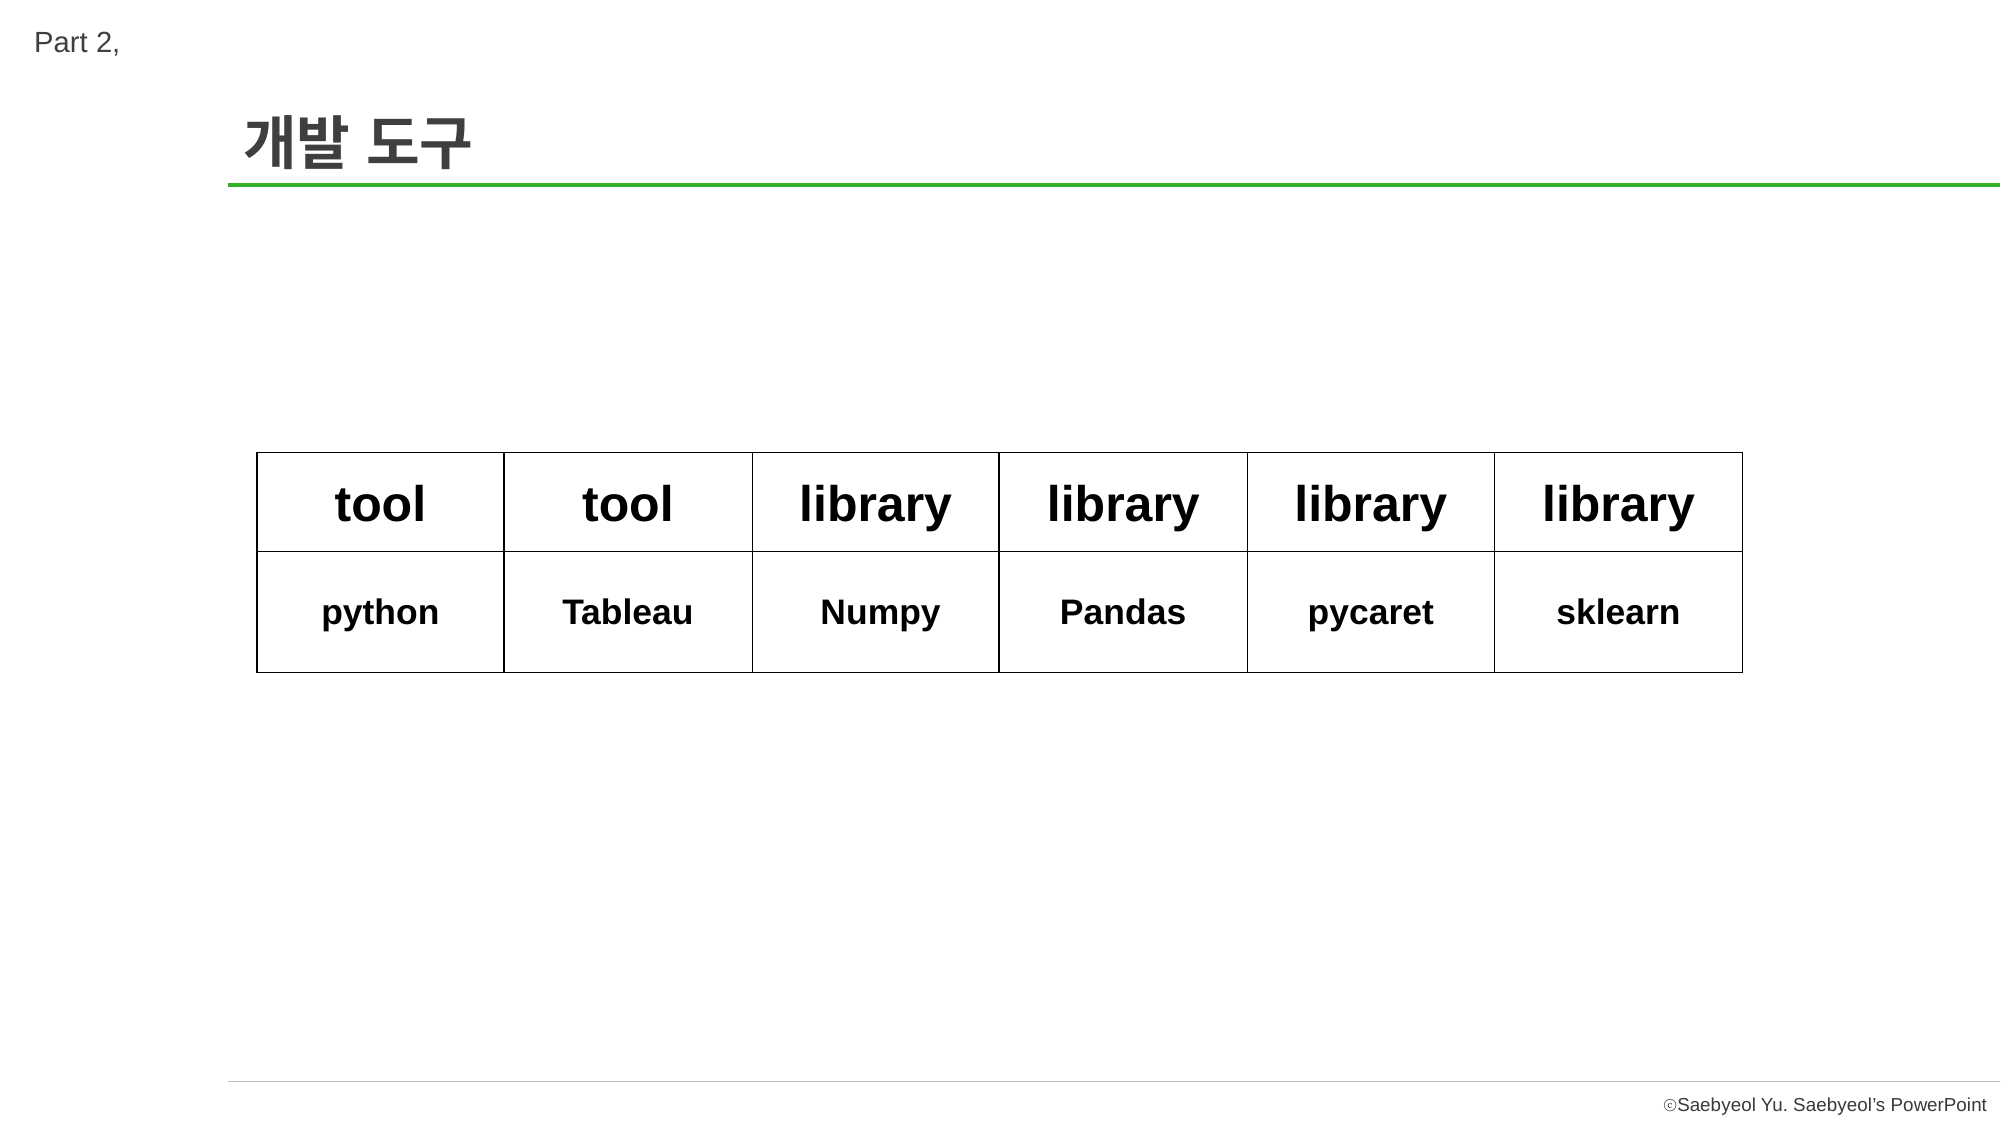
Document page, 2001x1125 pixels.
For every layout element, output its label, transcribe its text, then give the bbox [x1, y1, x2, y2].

table_cell pycaret [1248, 552, 1494, 672]
table_cell Numpy [753, 552, 998, 672]
table_header library [1495, 453, 1742, 551]
table_header library [1248, 453, 1494, 551]
table_cell Pandas [1000, 552, 1247, 672]
table_header library [1000, 453, 1247, 551]
table_header library [753, 453, 998, 551]
text_box 개발 도구 [228, 99, 1069, 184]
table_cell python [258, 552, 503, 672]
text_box Part 2, [19, 15, 143, 66]
table_cell Tableau [505, 552, 752, 672]
table_header tool [258, 453, 503, 551]
table_header tool [505, 453, 752, 551]
table_cell sklearn [1495, 552, 1742, 672]
